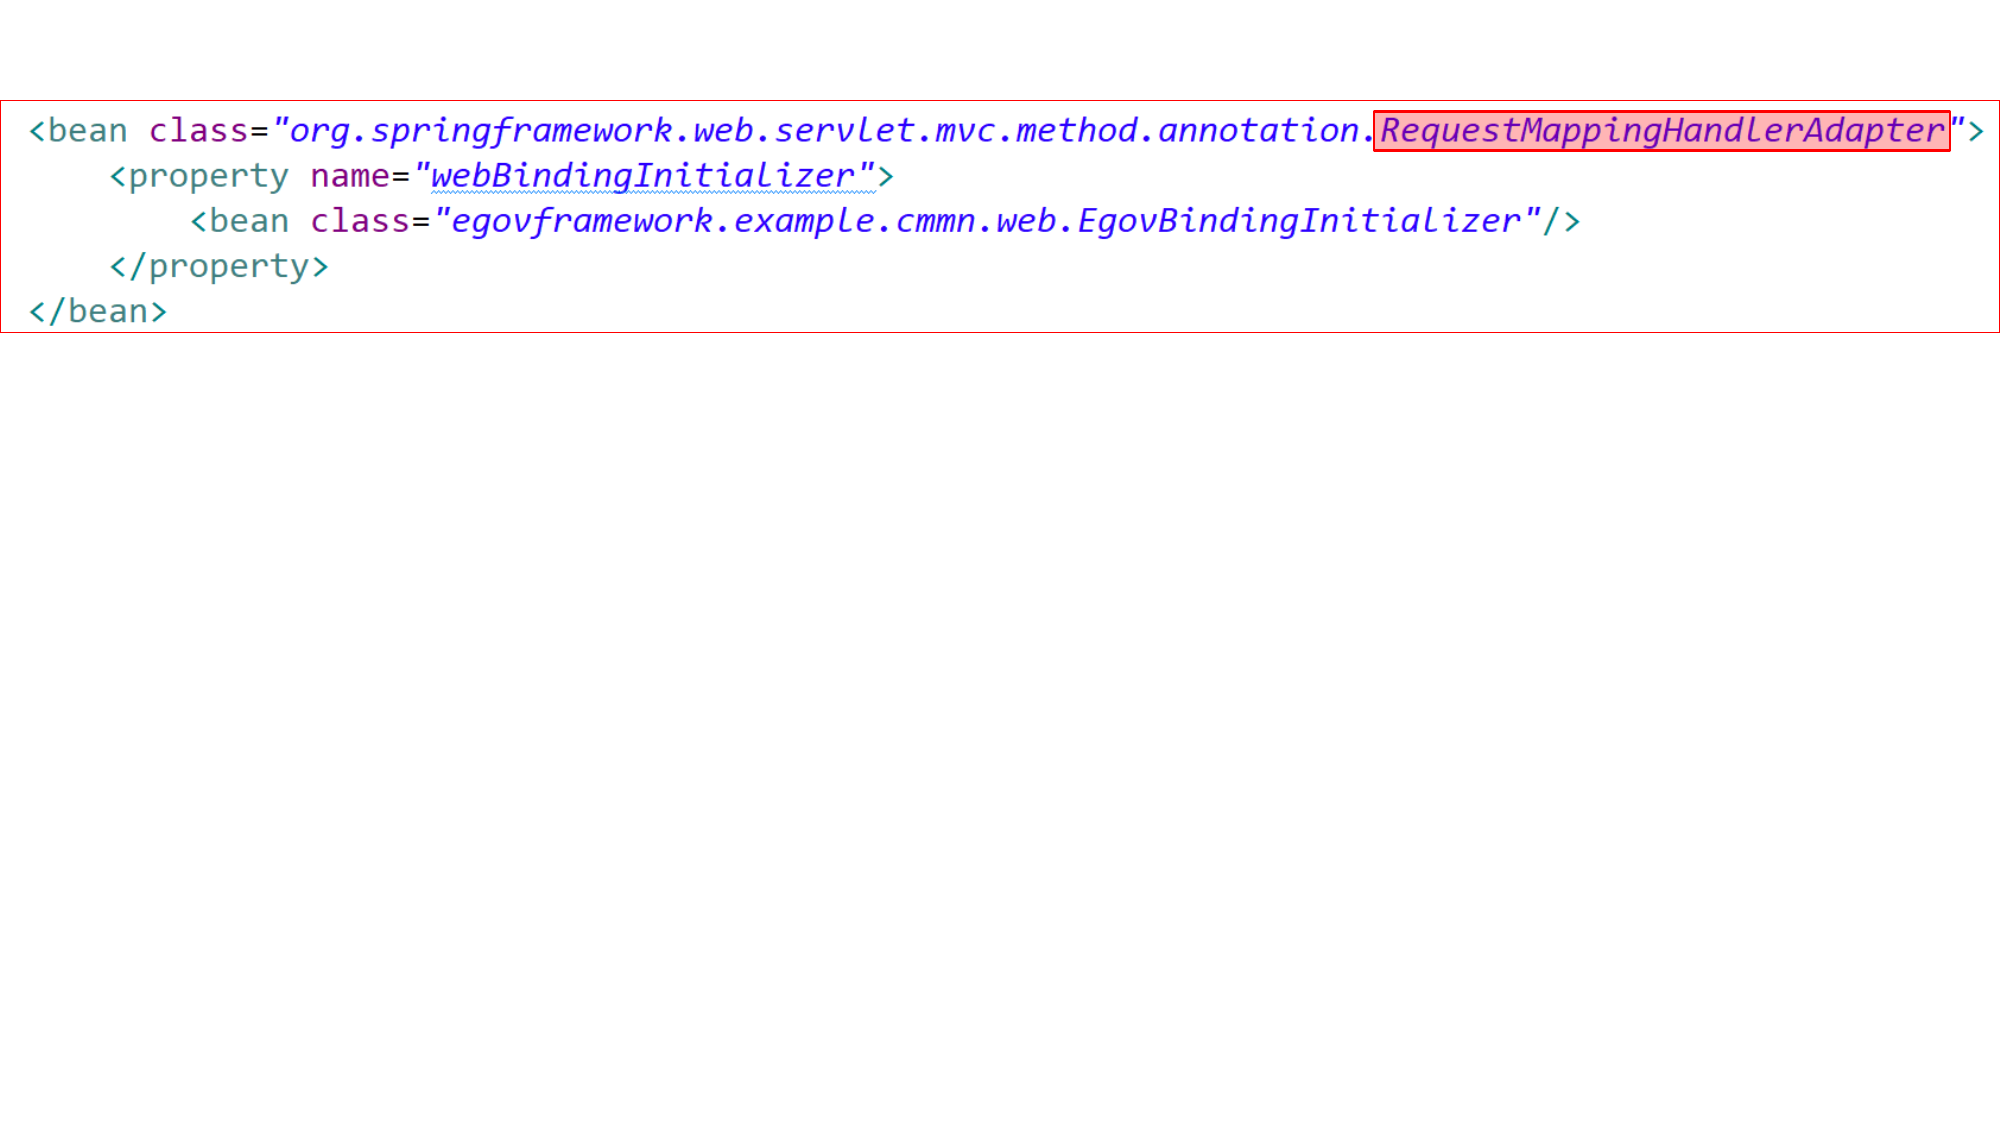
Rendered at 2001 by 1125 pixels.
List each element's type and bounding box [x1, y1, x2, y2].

picture [0, 99, 2000, 334]
